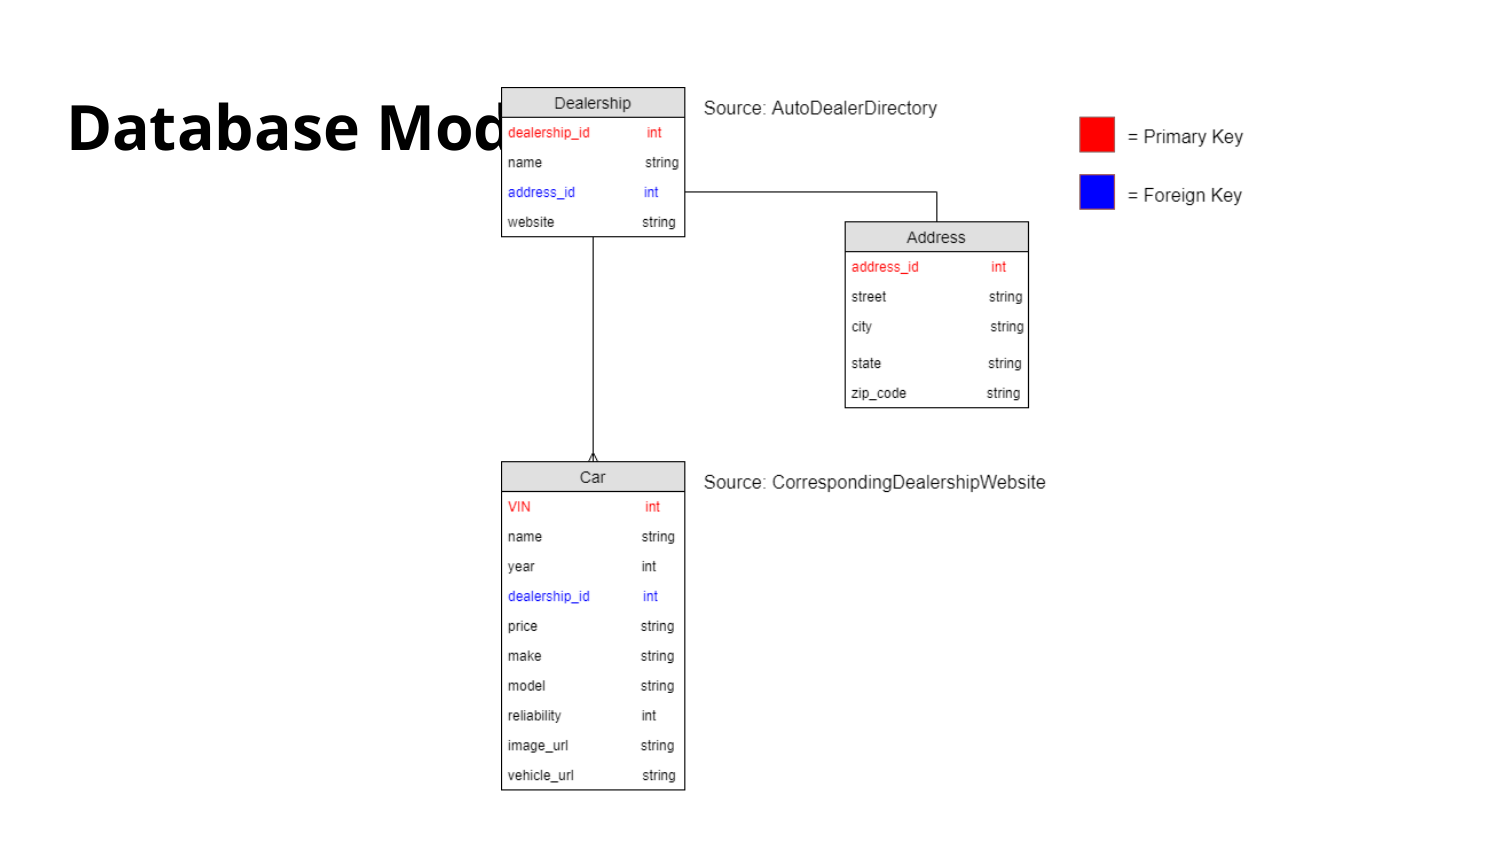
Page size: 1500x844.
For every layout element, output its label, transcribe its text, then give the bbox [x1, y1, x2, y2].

picture [500, 87, 1264, 794]
title Database Model [51, 72, 1449, 176]
